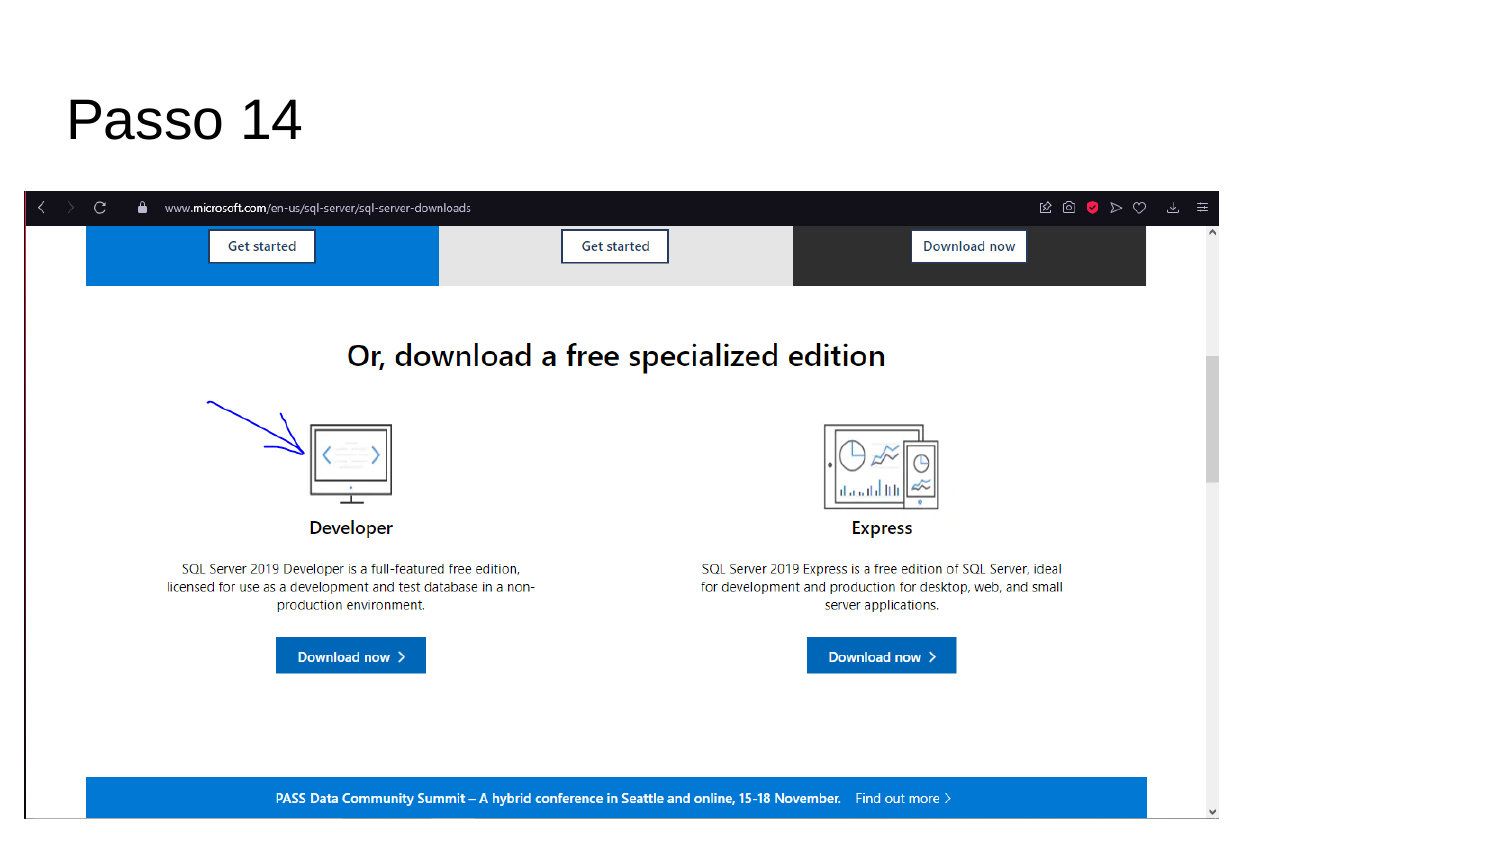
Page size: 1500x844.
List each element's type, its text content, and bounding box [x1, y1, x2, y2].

picture [24, 191, 1219, 819]
title Passo 14 [51, 72, 1449, 167]
